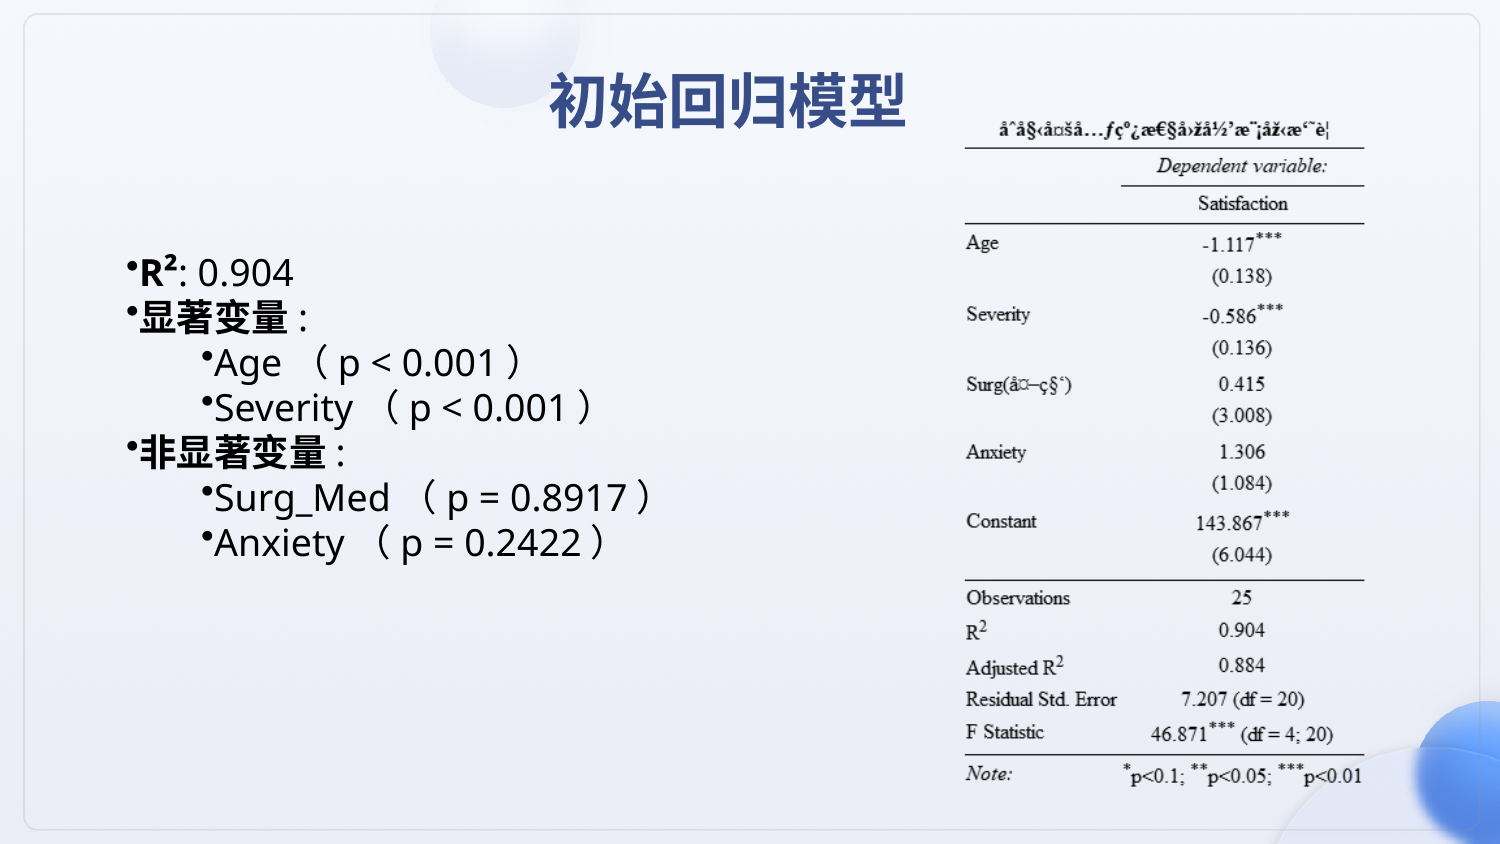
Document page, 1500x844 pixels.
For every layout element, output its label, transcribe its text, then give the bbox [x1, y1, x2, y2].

picture [0, 0, 1500, 844]
text_box R²: 0.904 显著变量: Age（p < 0.001） Severity（p < 0.001） 非显著变量: Surg_Med（p = 0.8917） Anxiety（p = 0.2422） [110, 196, 690, 616]
text_box 初始回归模型 [414, 38, 1044, 151]
